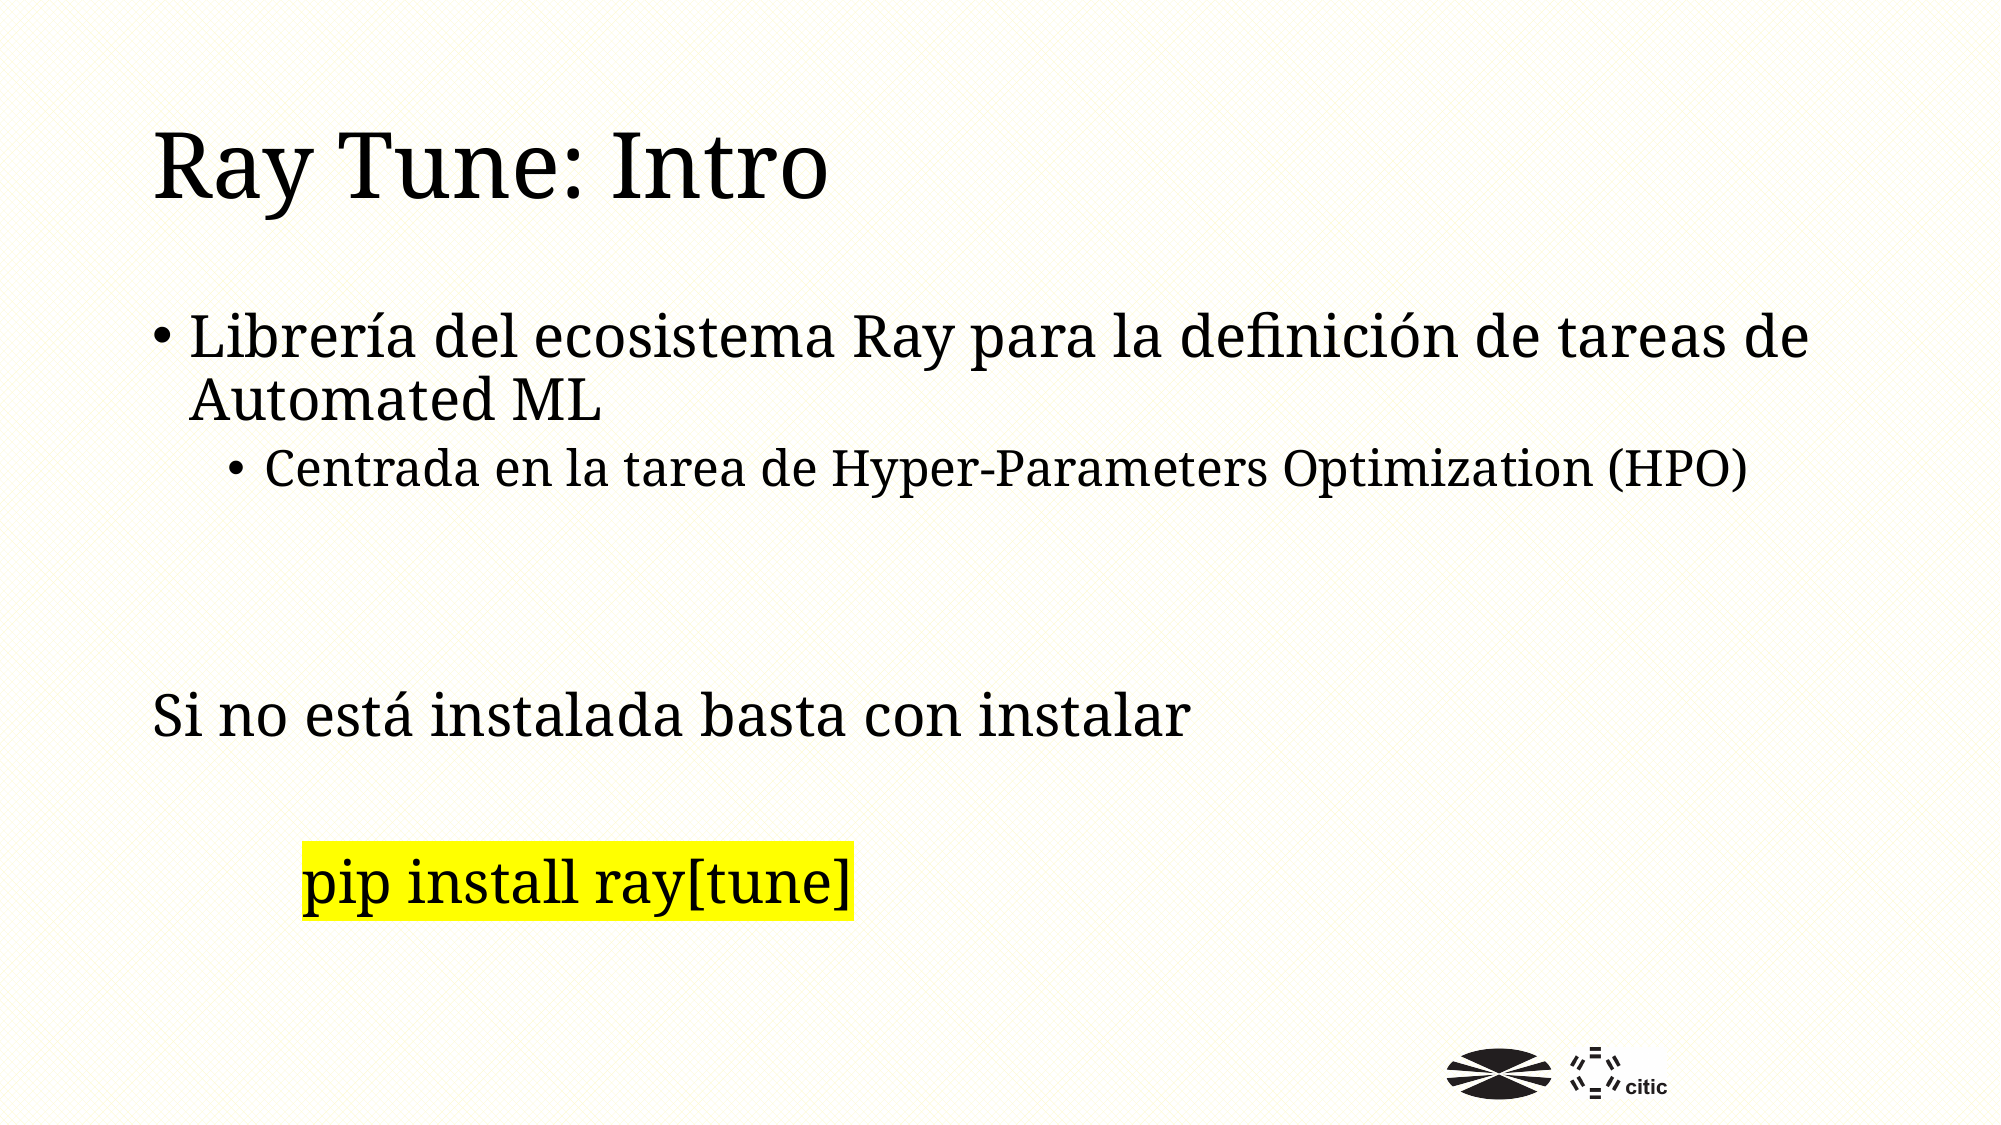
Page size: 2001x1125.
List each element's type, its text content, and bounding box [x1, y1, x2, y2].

picture [1445, 1047, 1553, 1101]
title Ray Tune: Intro [137, 59, 1863, 278]
list Librería del ecosistema Ray para la definición de tareas de Automated ML Centrada en la tarea de Hyper-Parameters Optimization (HPO) Si no está instalada basta con instalar pip install ray[tune] [137, 299, 1863, 1014]
picture [1570, 1047, 1667, 1099]
